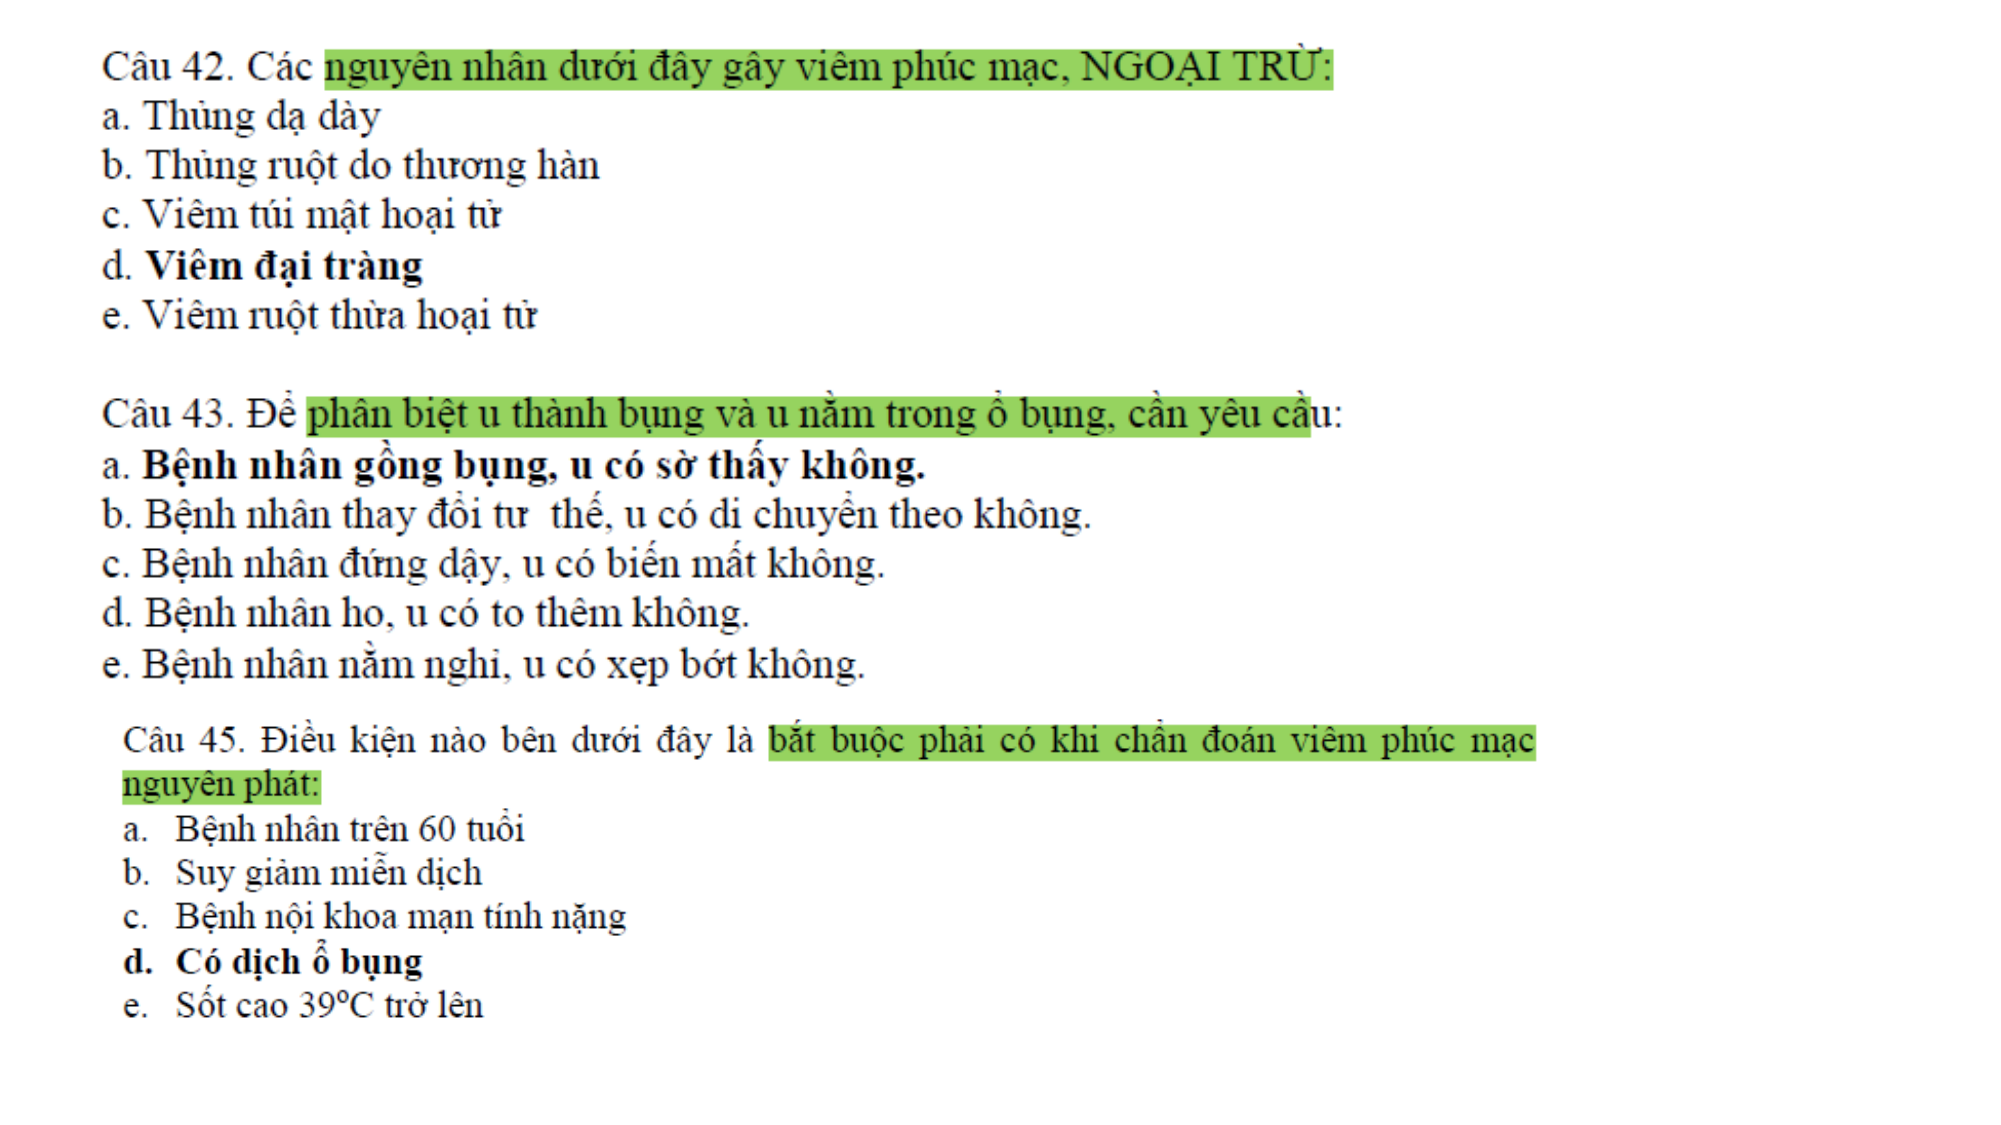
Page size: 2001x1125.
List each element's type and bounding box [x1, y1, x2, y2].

picture [77, 17, 1613, 1045]
